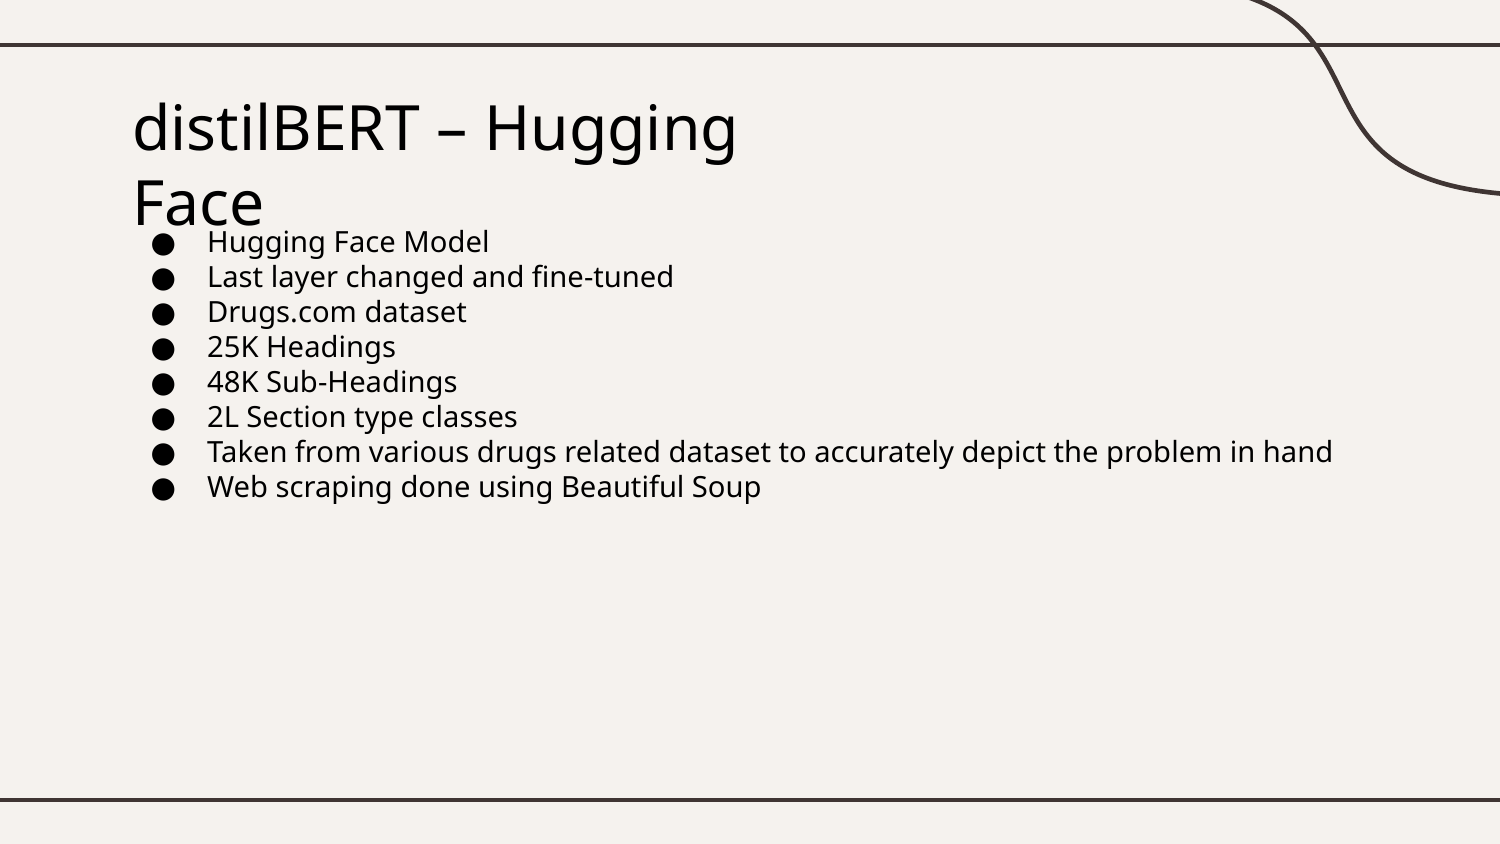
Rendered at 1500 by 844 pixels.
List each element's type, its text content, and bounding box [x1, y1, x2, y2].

title distilBERT – Hugging Face [116, 72, 890, 167]
list Hugging Face Model Last layer changed and fine-tuned Drugs.com dataset 25K Headings 48K Sub-Headings 2L Section type classes Taken from various drugs related dataset to accurately depict the problem in hand Web scraping done using Beautiful Soup [116, 208, 1383, 750]
